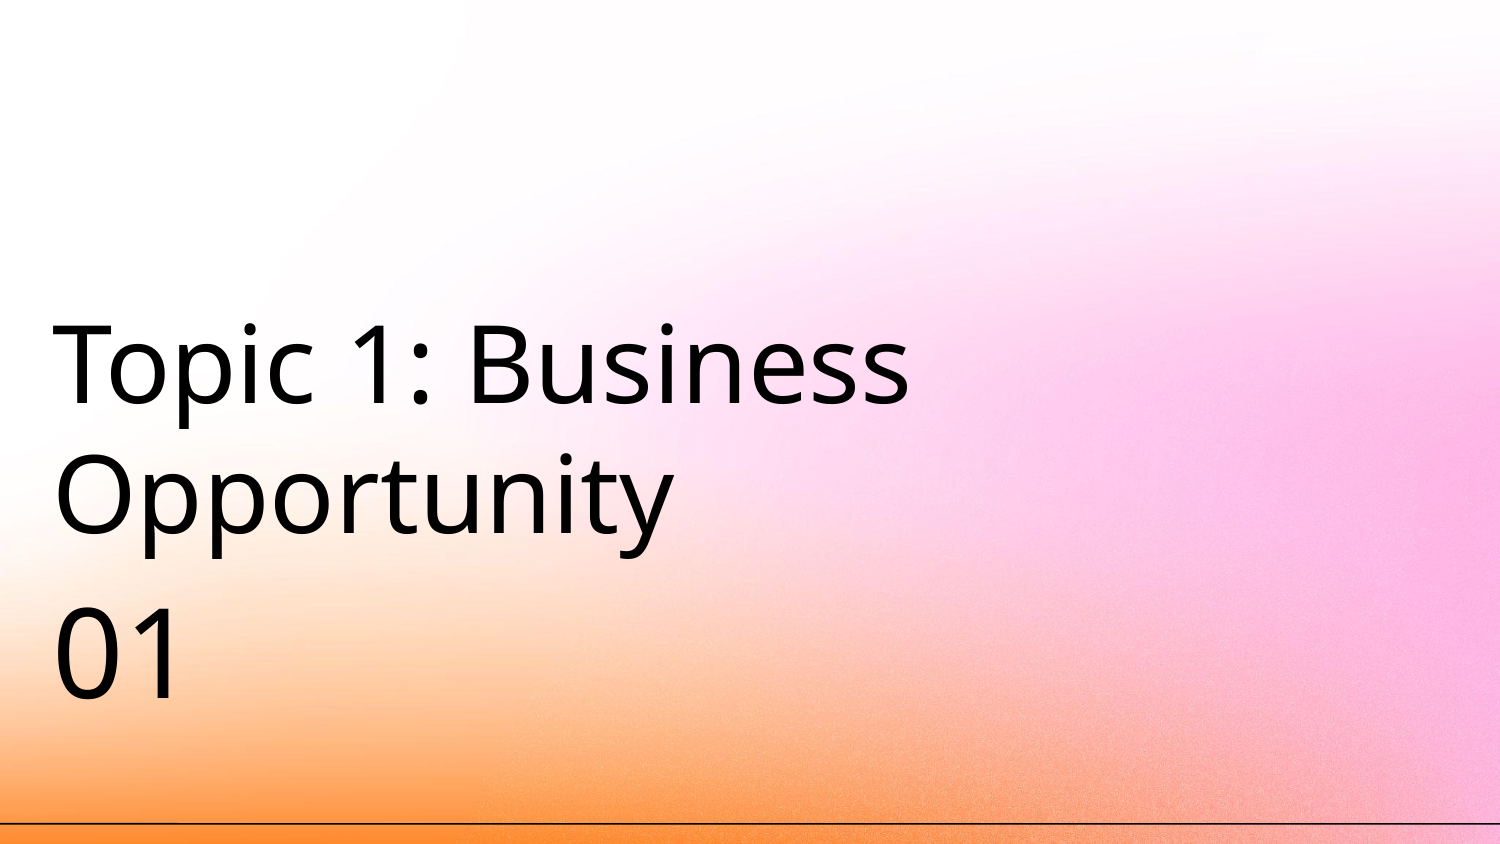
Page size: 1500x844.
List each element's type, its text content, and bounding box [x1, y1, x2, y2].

title 01 [37, 557, 241, 739]
picture [0, 0, 1500, 823]
title Topic 1: Business Opportunity [37, 196, 1183, 571]
picture [0, 825, 1500, 844]
